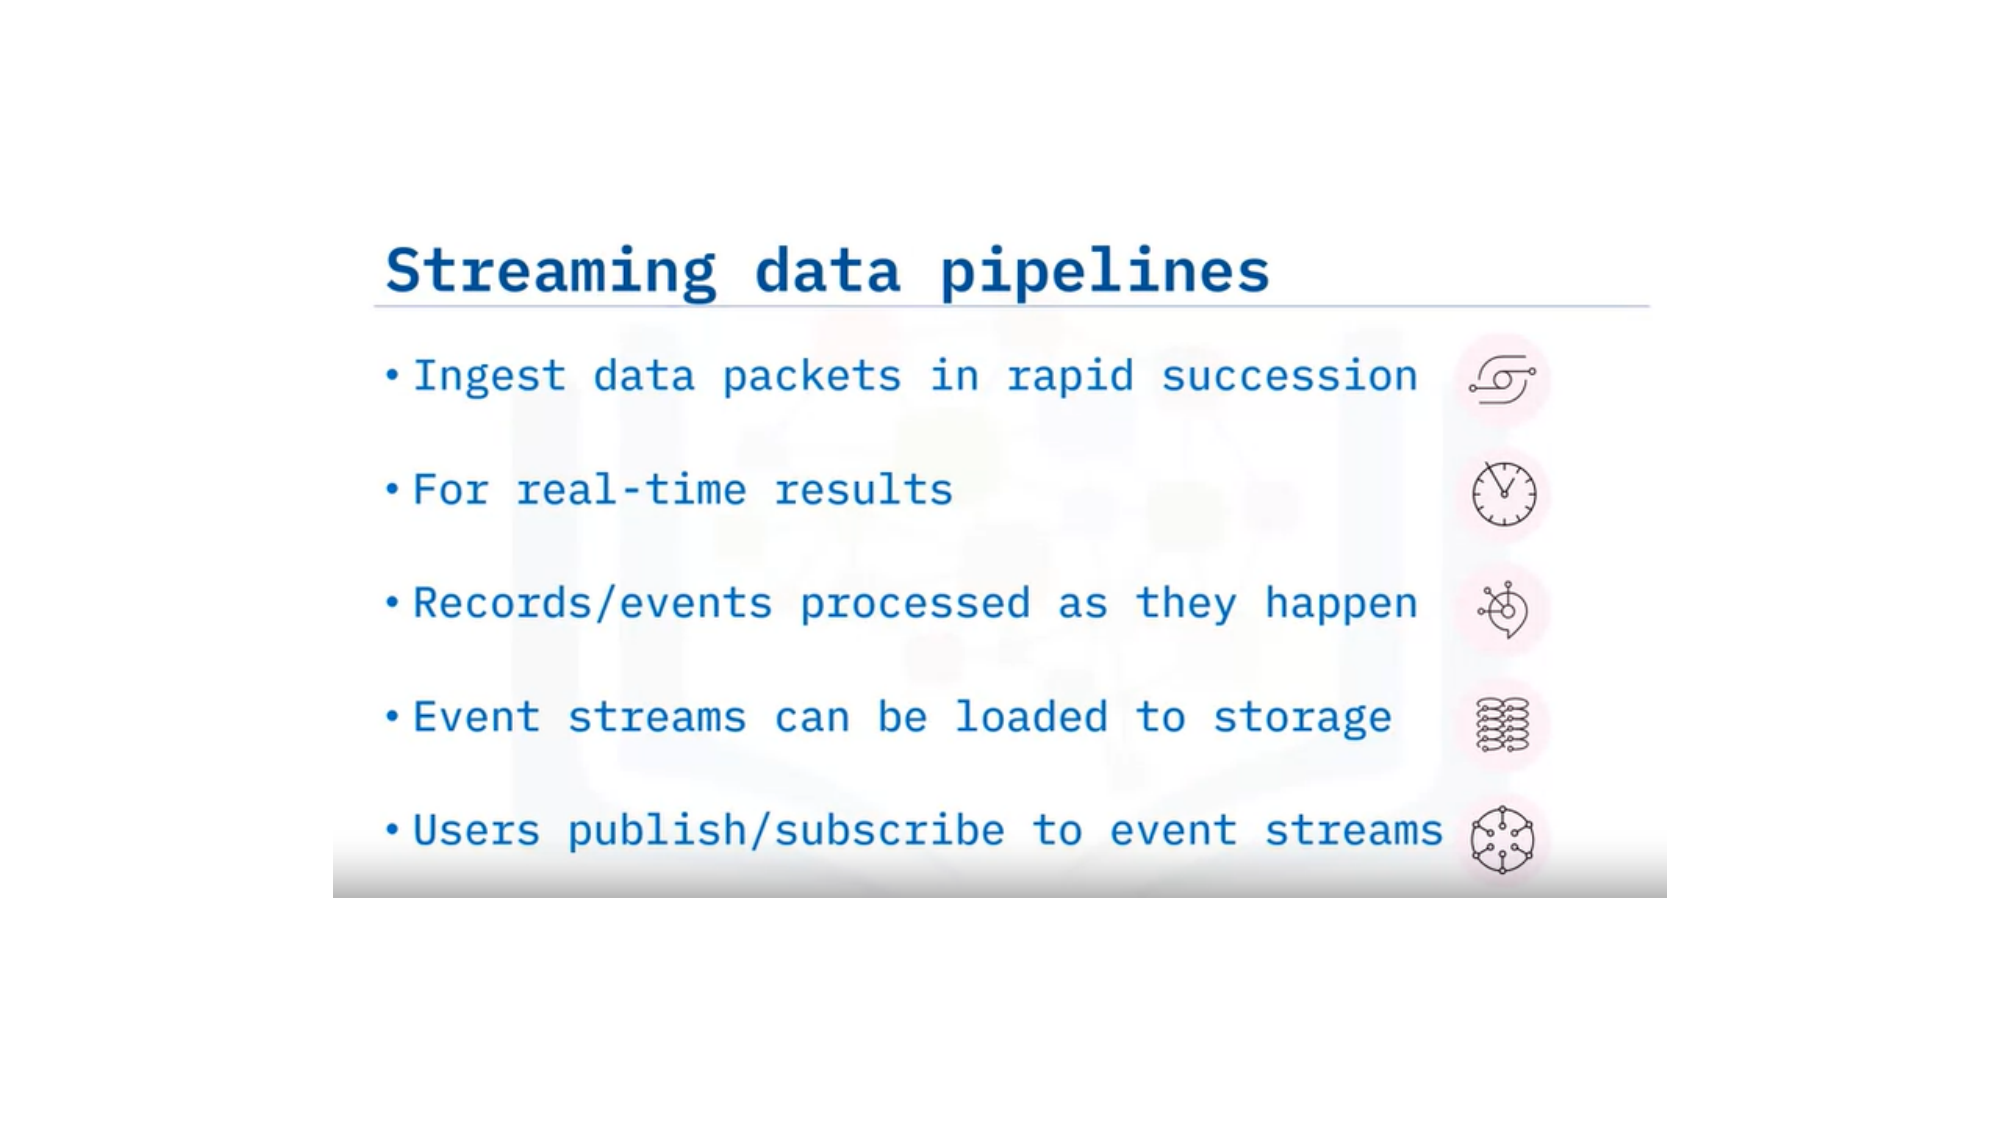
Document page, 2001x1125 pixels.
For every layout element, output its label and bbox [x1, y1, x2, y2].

picture [333, 227, 1667, 898]
